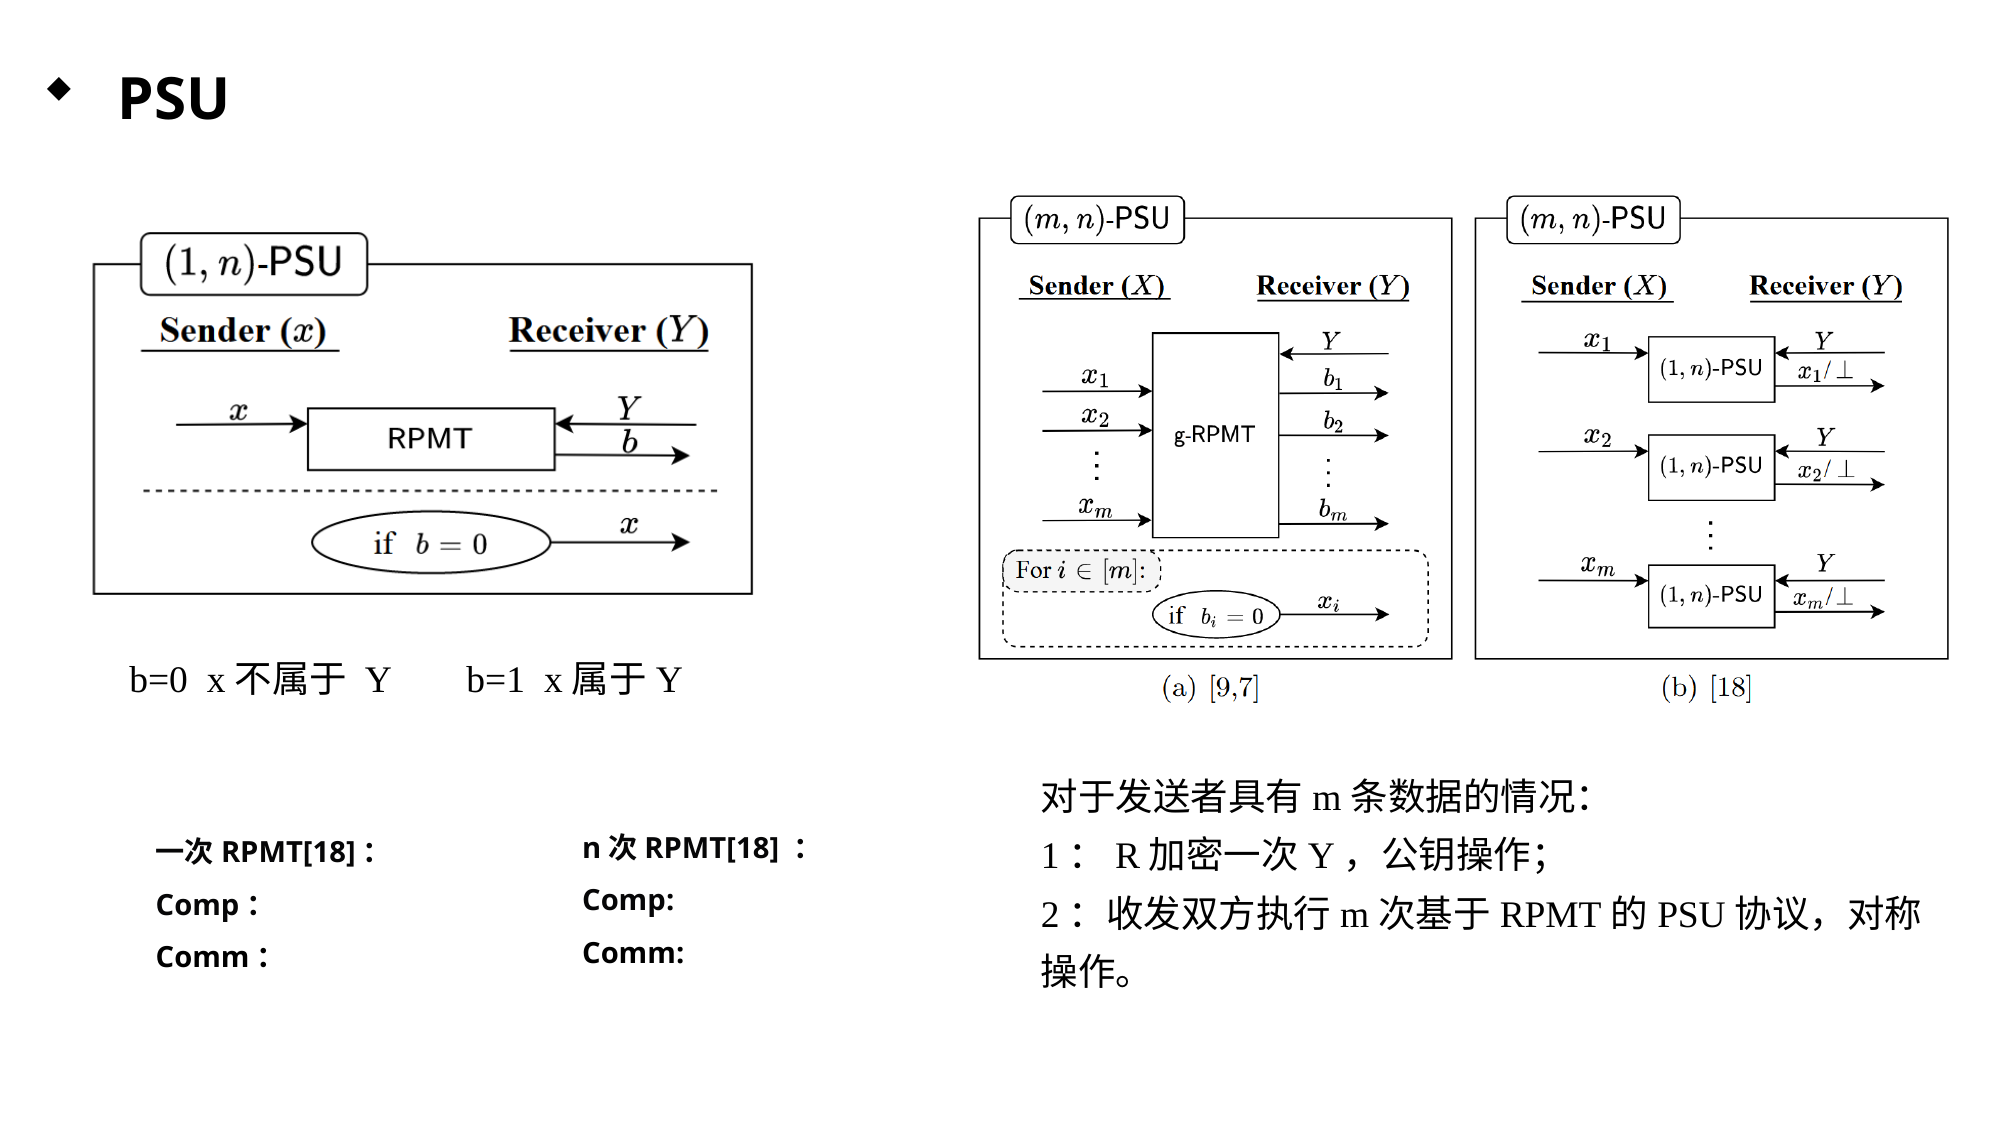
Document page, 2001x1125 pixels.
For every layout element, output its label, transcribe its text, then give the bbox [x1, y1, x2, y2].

picture [974, 187, 1953, 709]
text_box PSU [28, 19, 686, 139]
picture [75, 224, 763, 602]
text_box b=0 x不属于 Y b=1 x属于Y [114, 648, 734, 708]
text_box 对于发送者具有m条数据的情况： 1：R加密一次Y，公钥操作； 2：收发双方执行m次基于RPMT的PSU协议，对称操作。 [1026, 751, 1953, 1001]
